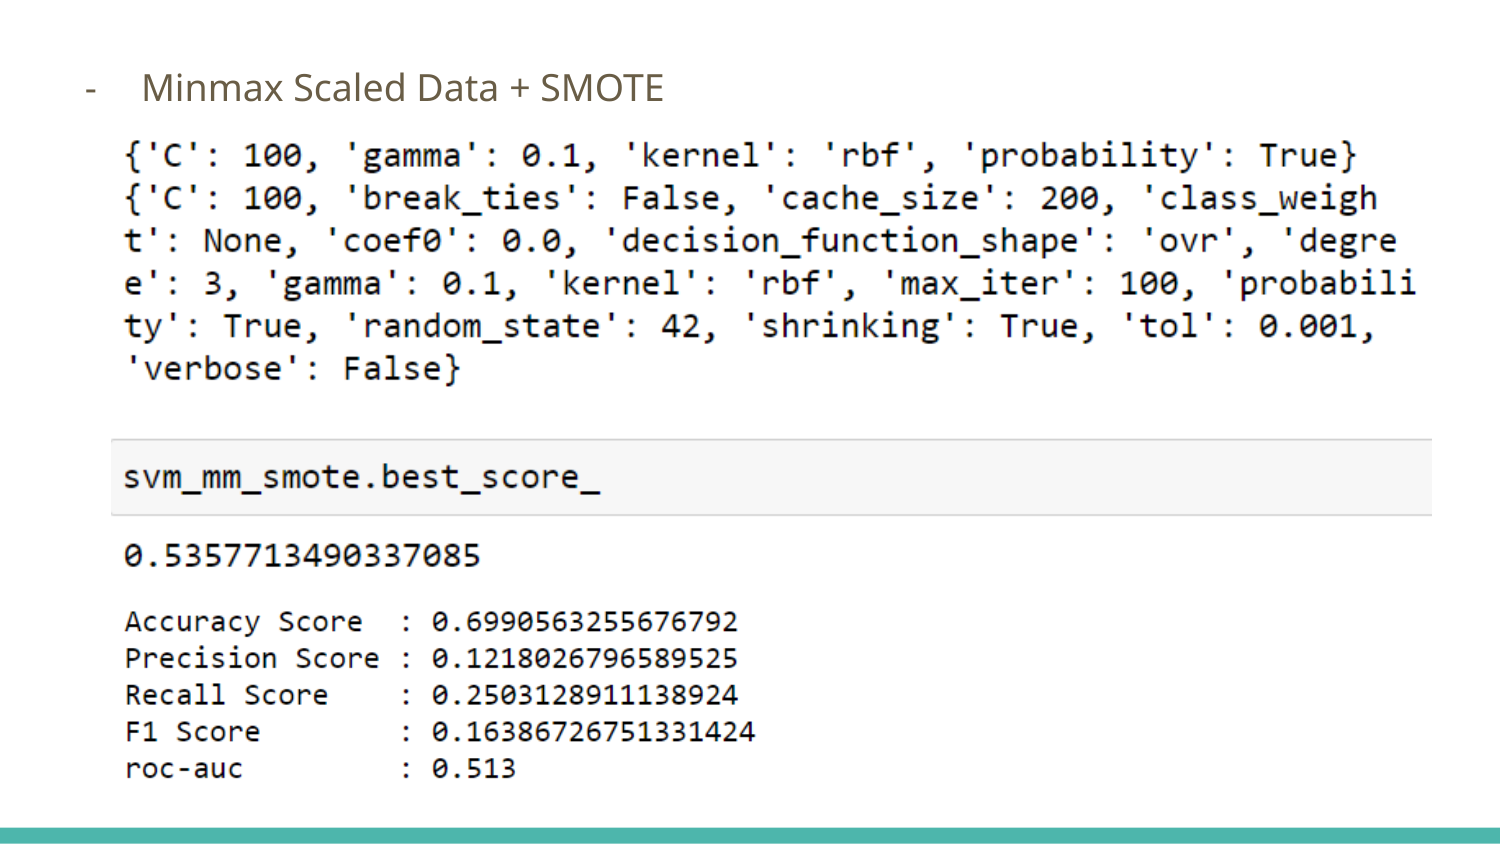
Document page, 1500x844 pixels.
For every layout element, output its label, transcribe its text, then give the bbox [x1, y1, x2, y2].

picture [111, 121, 1432, 590]
picture [111, 599, 780, 805]
list Minmax Scaled Data + SMOTE [51, 42, 1449, 134]
